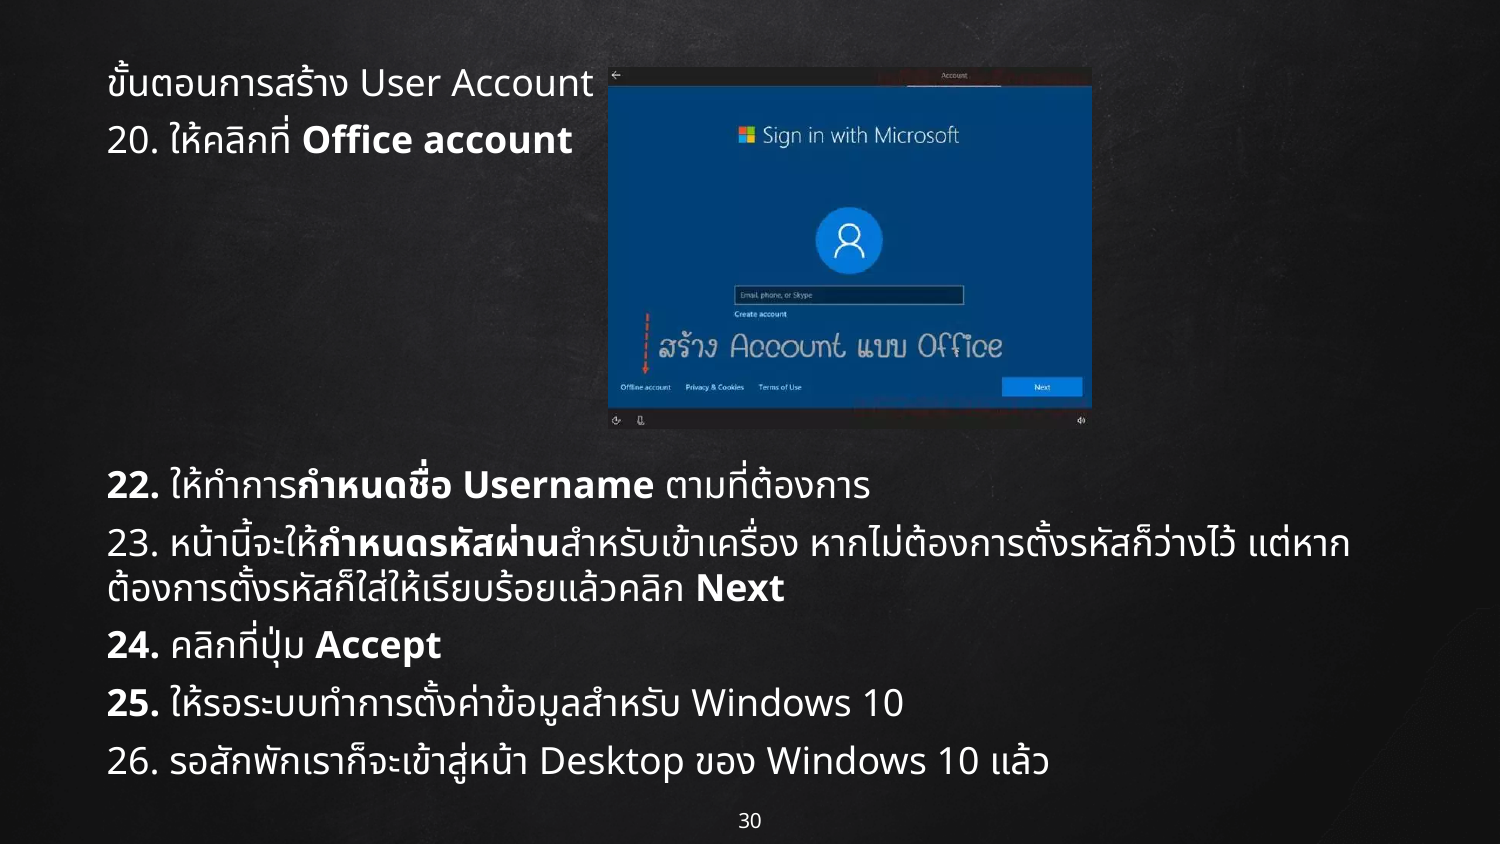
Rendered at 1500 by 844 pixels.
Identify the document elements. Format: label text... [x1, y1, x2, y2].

picture [0, 0, 1500, 844]
list ขั้นตอนการสร้าง User Account 20. ให้คลิกที่ Office account 22. ให้ทำการกำหนดชื่อ Username ตามที่ต้องการ 23. หน้านี้จะให้กำหนดรหัสผ่านสำหรับเข้าเครื่อง หากไม่ต้องการตั้งรหัสก็ว่างไว้ แต่หากต้องการตั้งรหัสก็ใส่ให้เรียบร้อยแล้วคลิก Next 24. คลิกที่ปุ่ม Accept 25. ให้รอระบบทำการตั้งค่าข้อมูลสำหรับ Windows 10 26. รอสักพักเราก็จะเข้าสู่หน้า Desktop ของ Windows 10 แล้ว [75, 43, 1425, 788]
slide_number 30 [705, 792, 795, 844]
